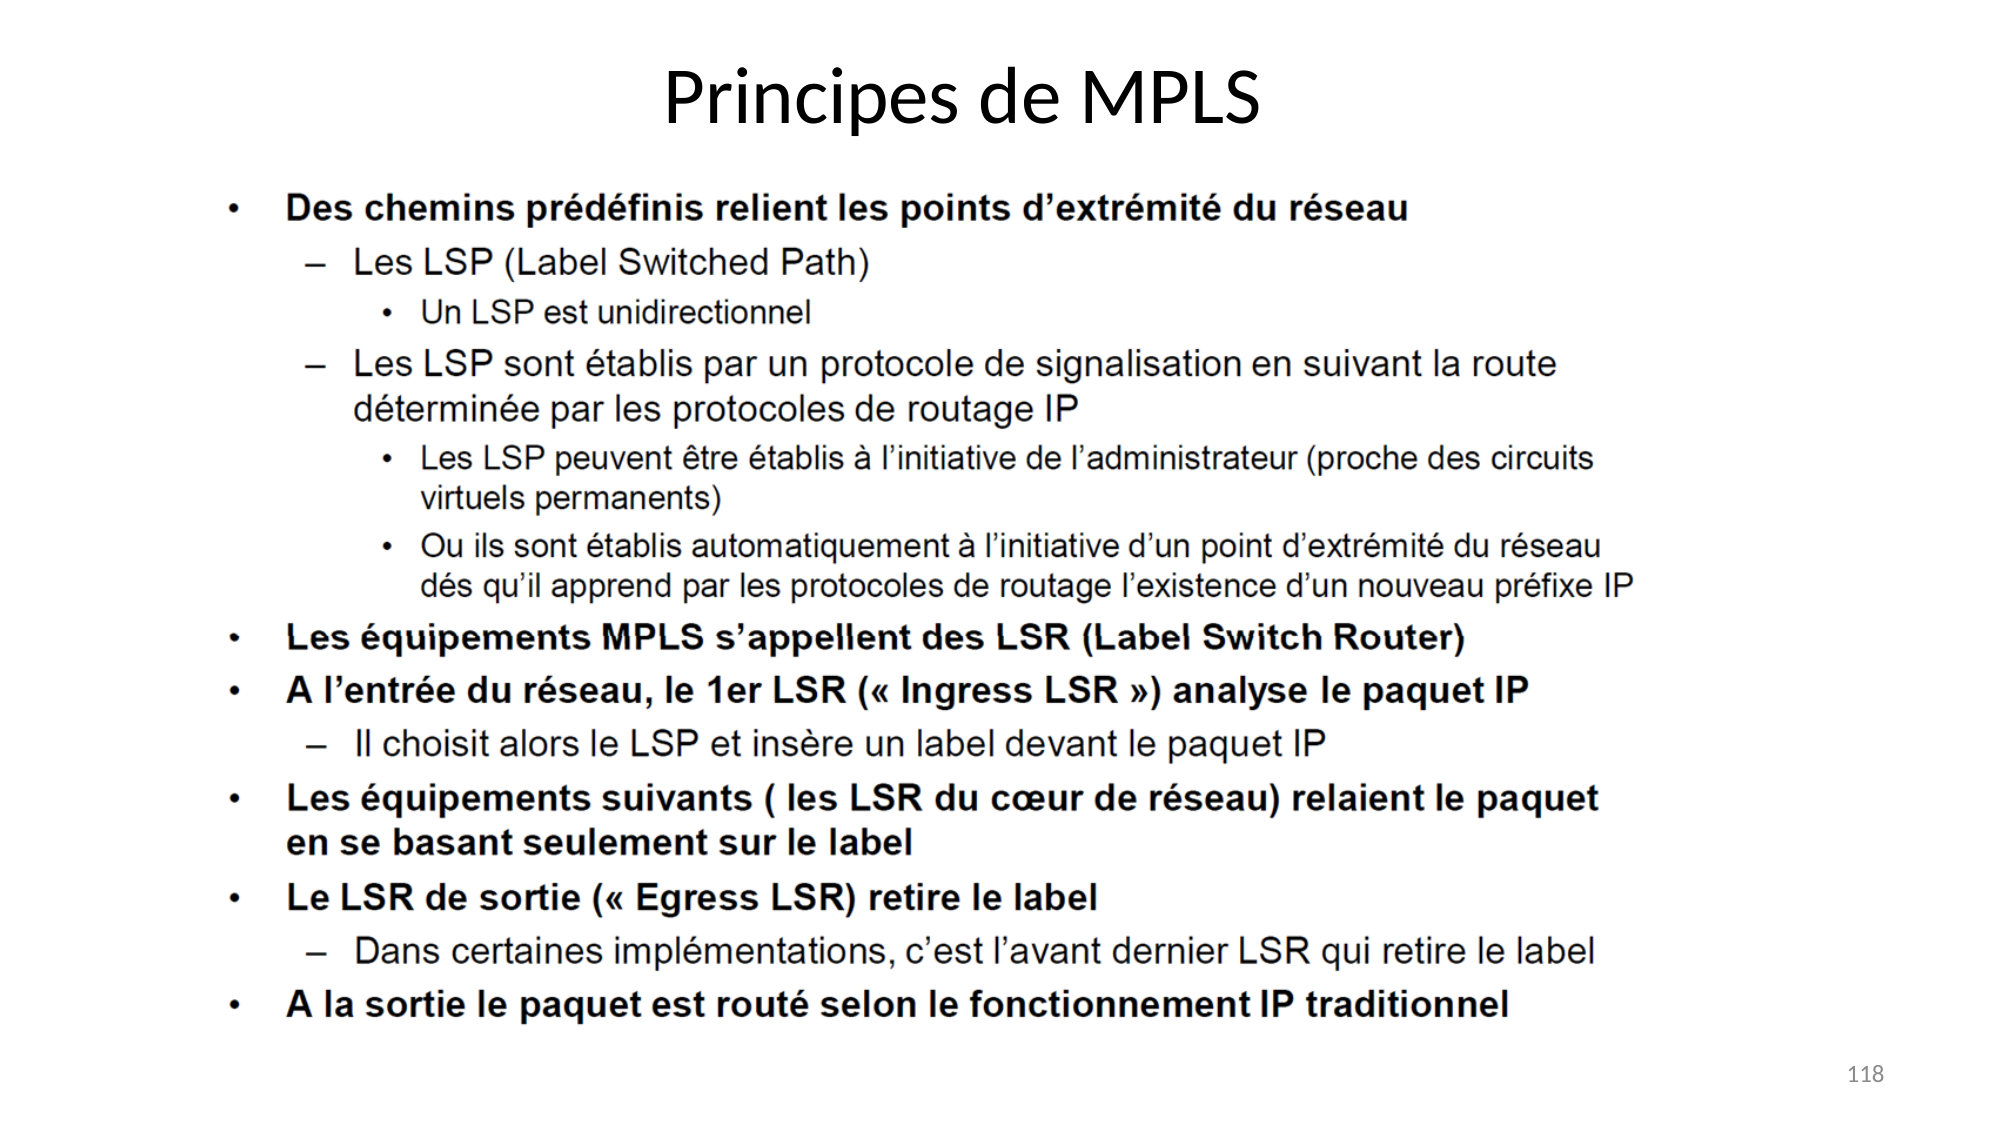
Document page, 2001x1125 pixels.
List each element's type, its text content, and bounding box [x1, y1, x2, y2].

picture [219, 187, 1642, 1084]
slide_number 118 [1433, 1042, 1900, 1103]
text_box Principes de MPLS [660, 40, 1264, 140]
